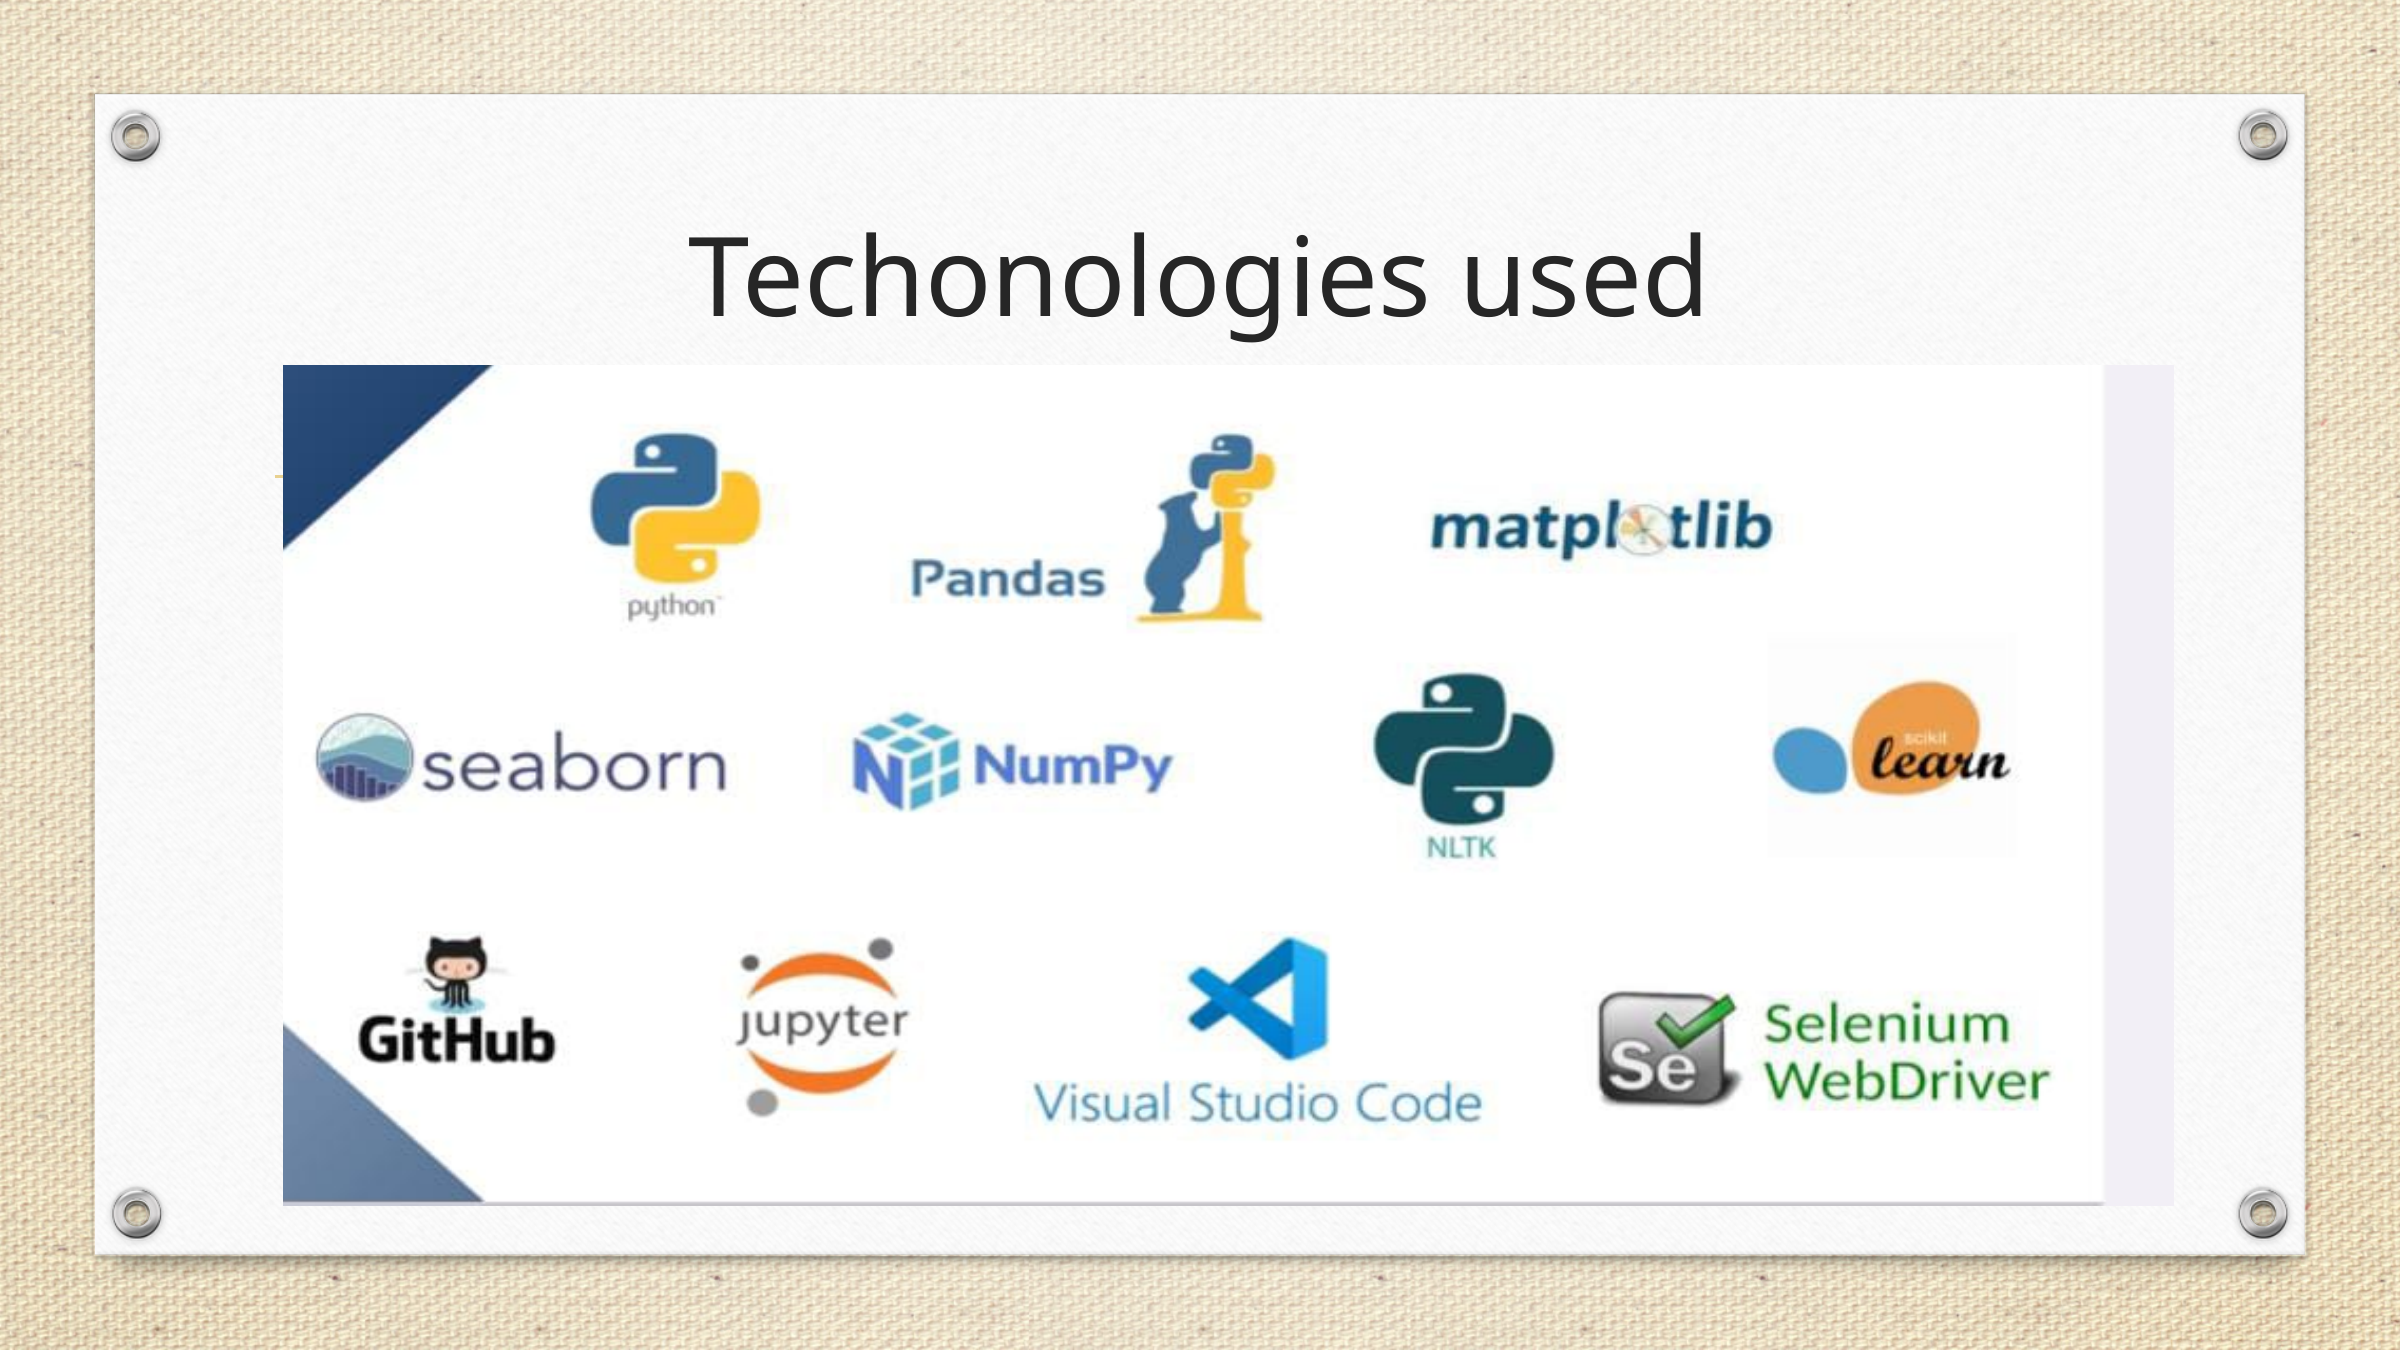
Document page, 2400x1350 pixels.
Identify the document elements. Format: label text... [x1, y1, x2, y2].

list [283, 365, 2174, 1207]
picture [0, 0, 2400, 1350]
title Techonologies used [255, 143, 2145, 401]
